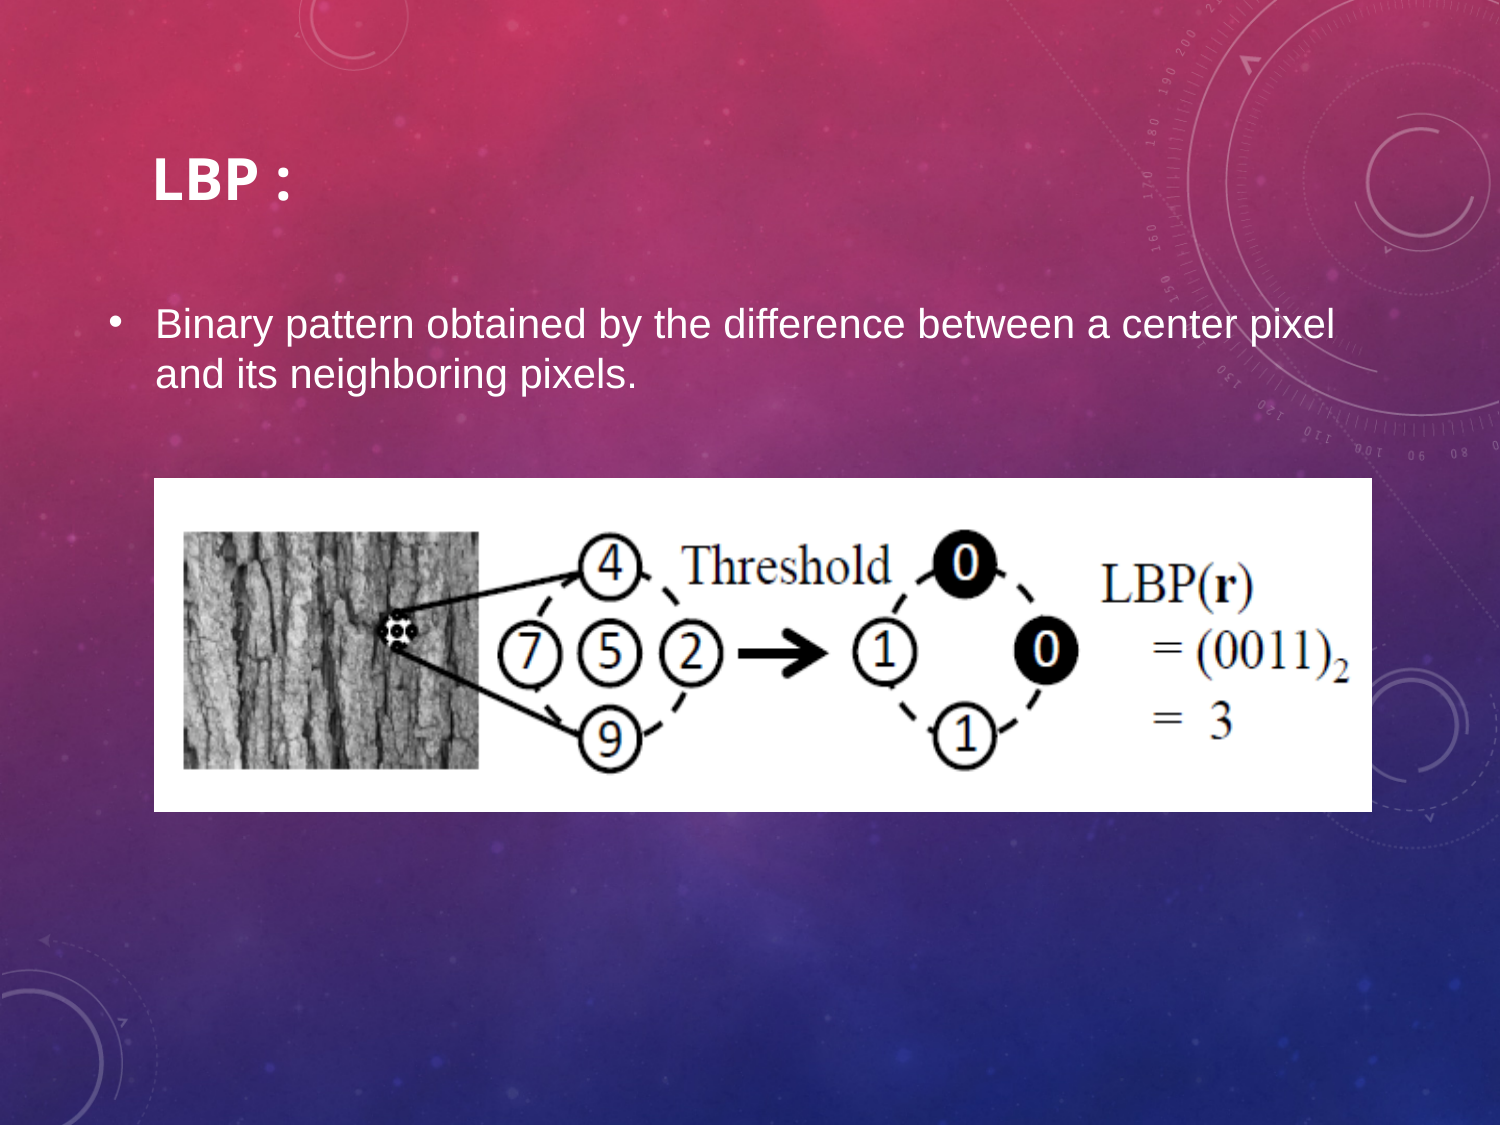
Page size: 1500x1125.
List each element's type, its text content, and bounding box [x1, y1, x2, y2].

text_box Binary pattern obtained by the difference between a center pixel and its neighboring pixels. [93, 289, 1372, 450]
picture [0, 0, 1500, 1125]
title LBP : [136, 97, 1412, 337]
